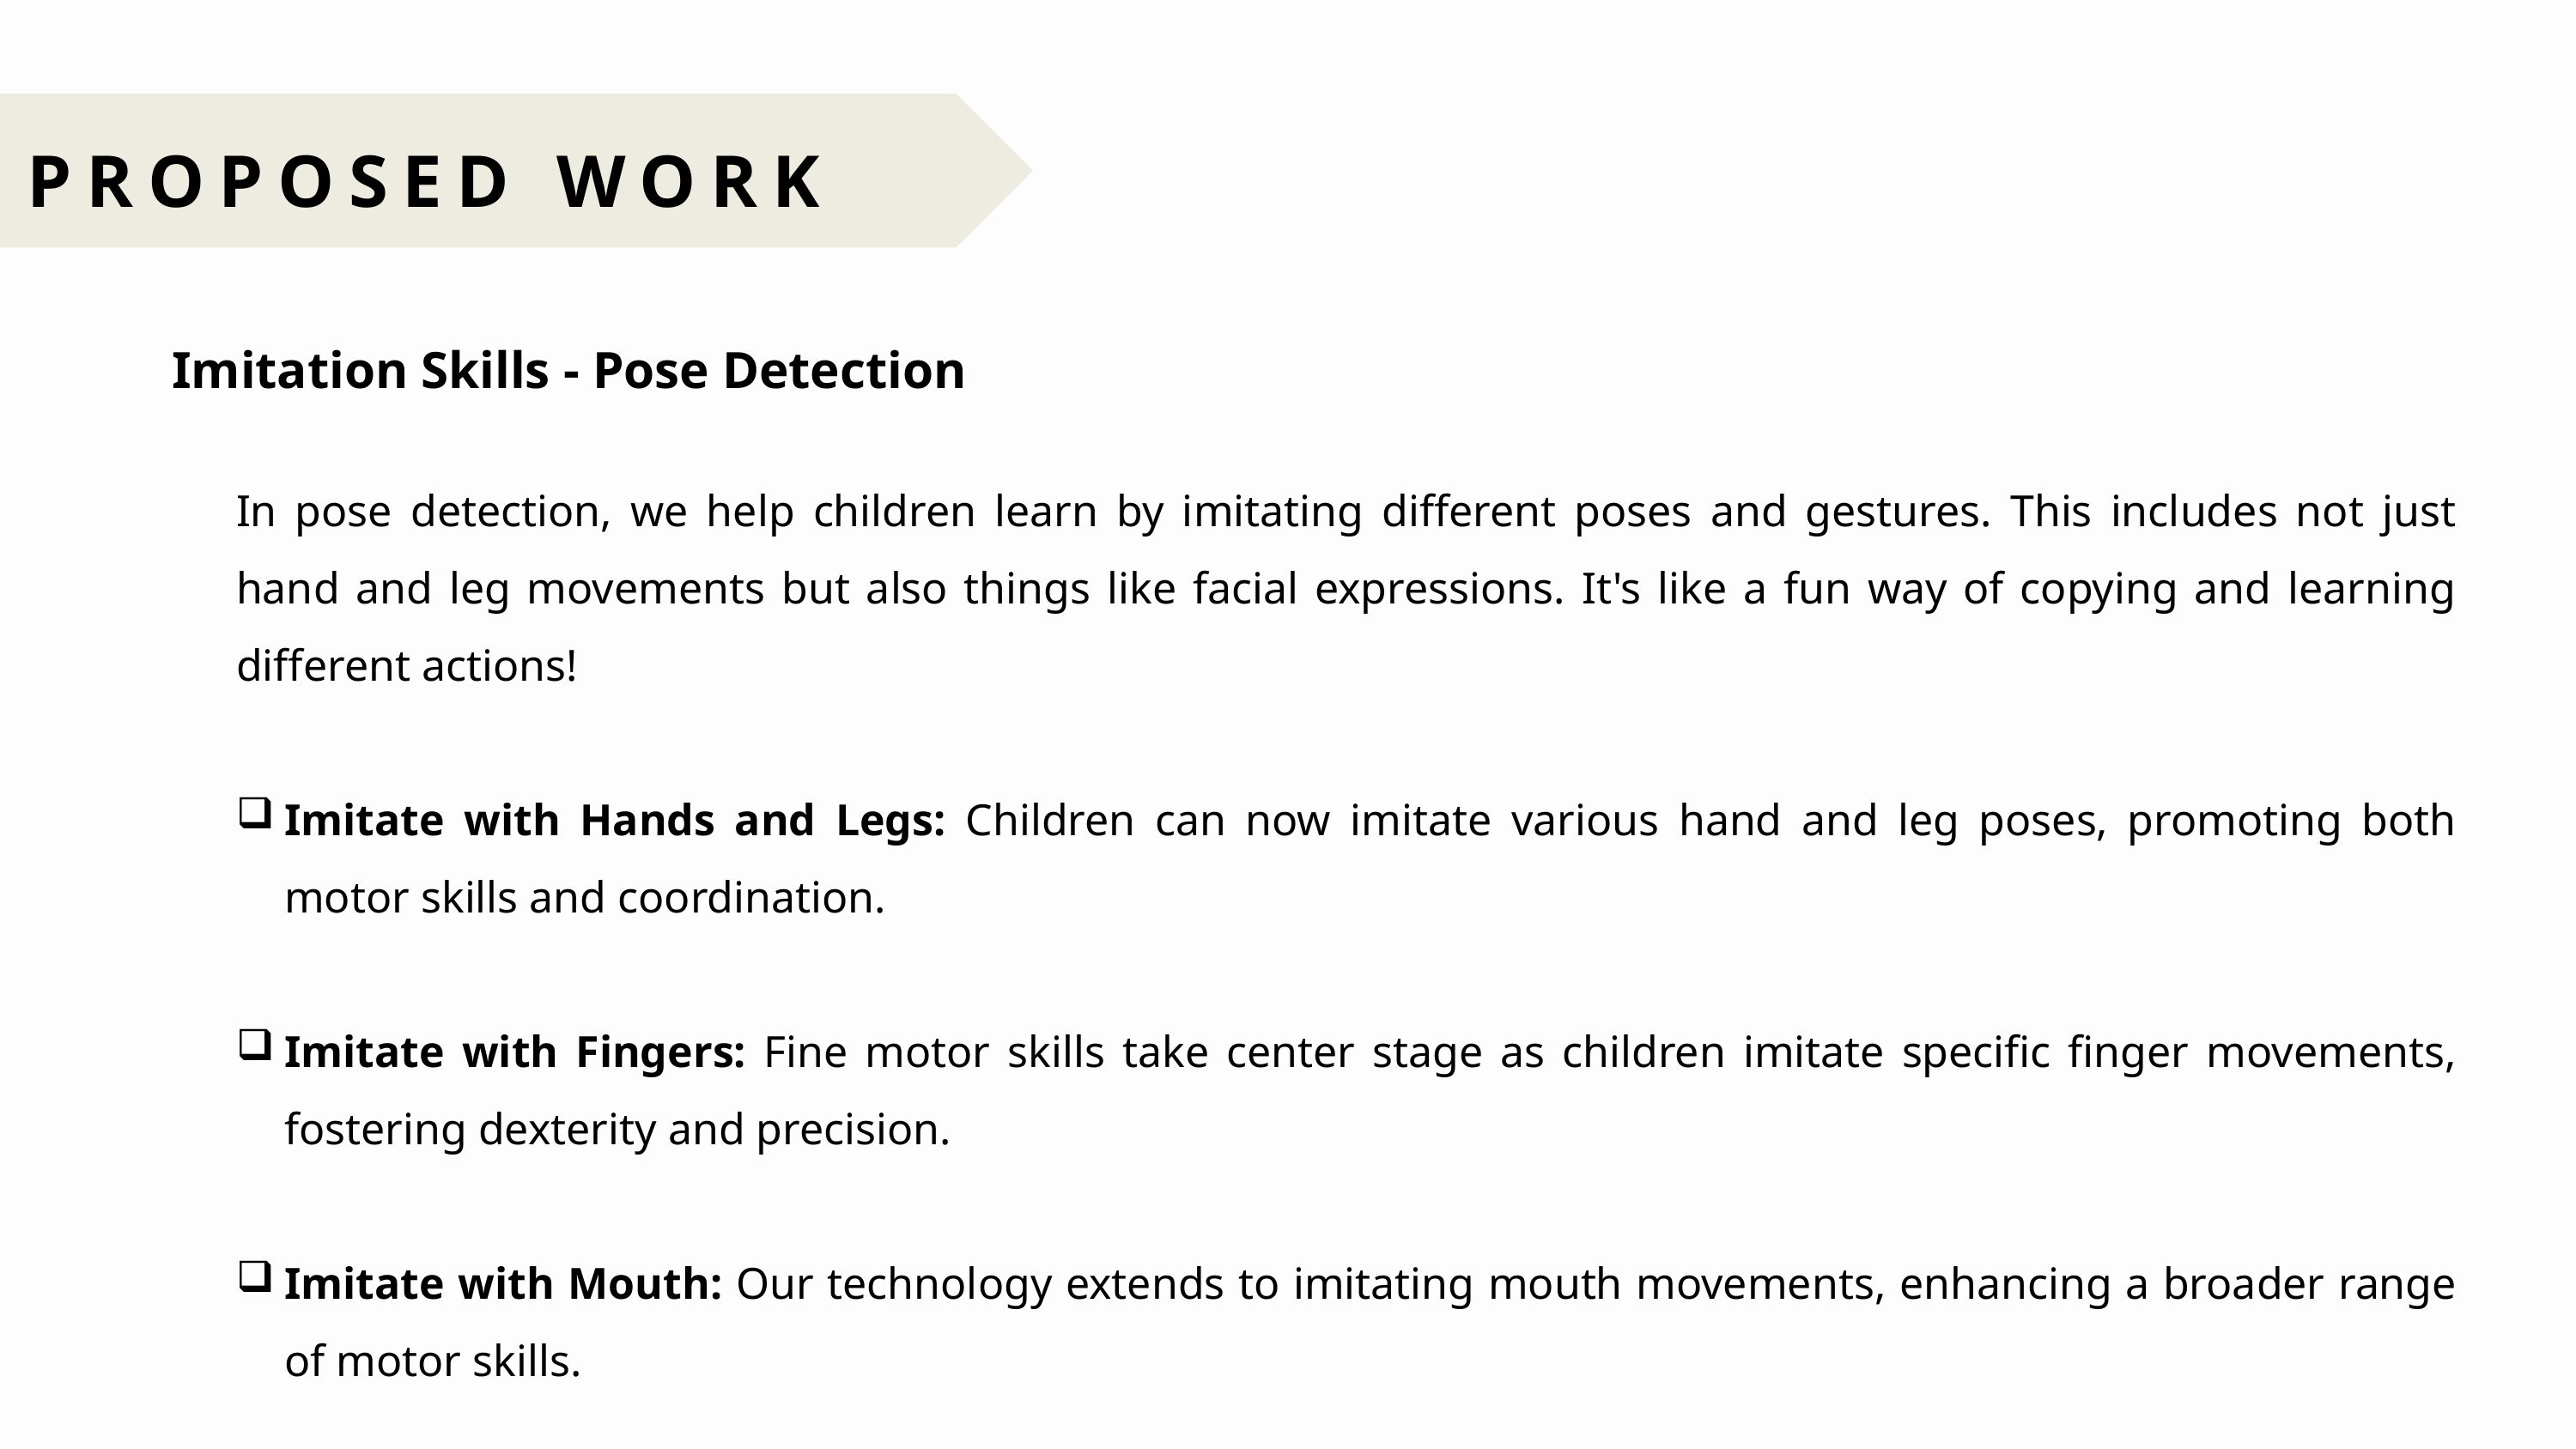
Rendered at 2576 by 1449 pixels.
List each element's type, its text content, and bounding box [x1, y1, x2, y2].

text_box Imitation Skills - Pose Detection In pose detection, we help children learn by imitating different poses and gestures. This includes not just hand and leg movements but also things like facial expressions. It's like a fun way of copying and learning different actions! Imitate with Hands and Legs: Children can now imitate various hand and leg poses, promoting both motor skills and coordination. Imitate with Fingers: Fine motor skills take center stage as children imitate specific finger movements, fostering dexterity and precision. Imitate with Mouth: Our technology extends to imitating mouth movements, enhancing a broader range of motor skills. [171, 337, 2458, 1449]
text_box PROPOSED WORK [1, 121, 847, 222]
text_box [0, 94, 1033, 248]
